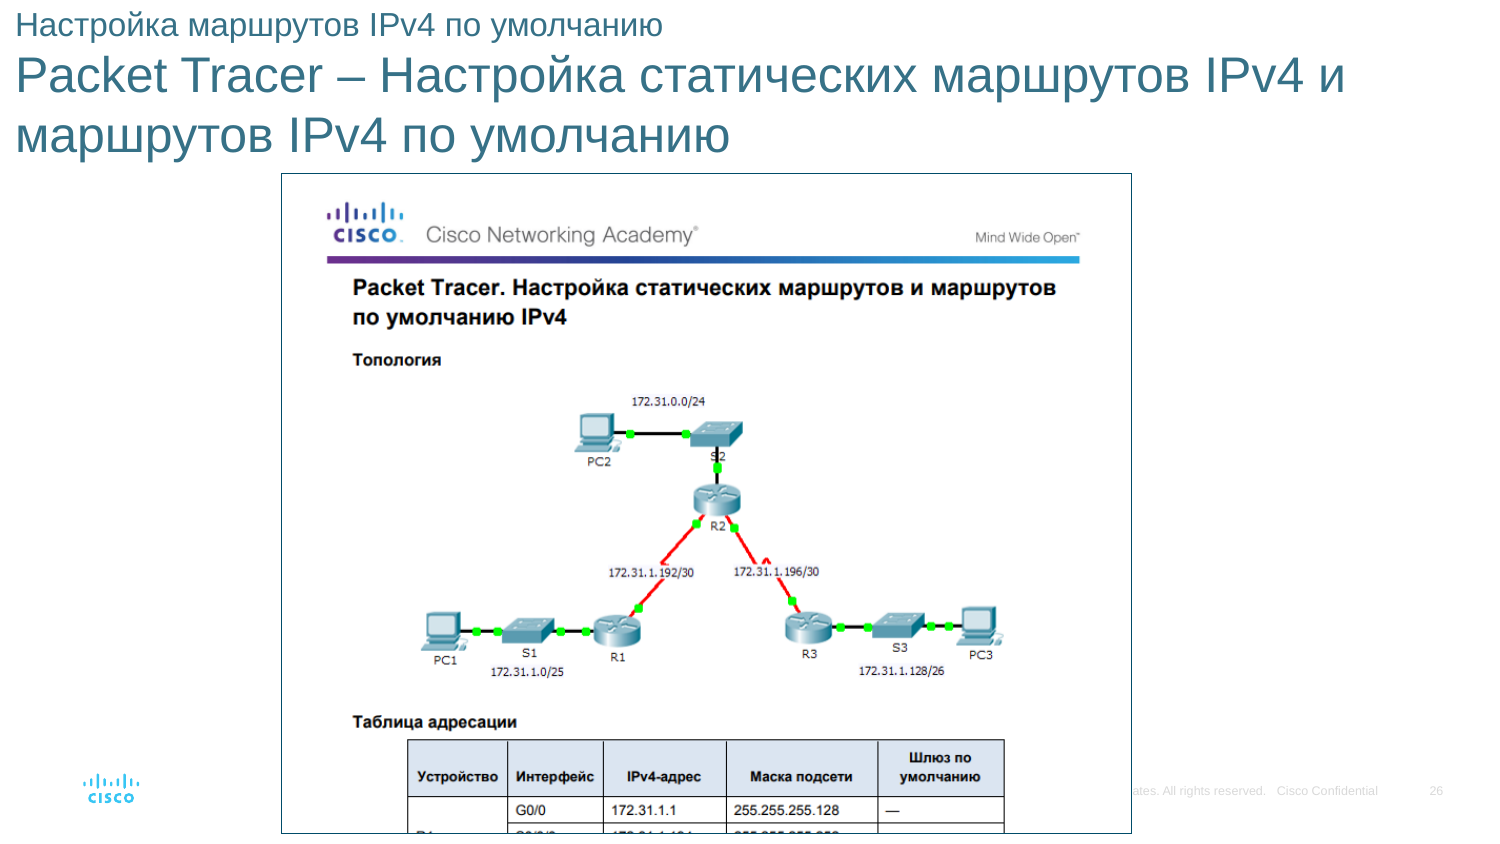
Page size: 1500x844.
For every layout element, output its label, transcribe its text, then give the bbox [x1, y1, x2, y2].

picture [283, 175, 1130, 832]
title Настройка маршрутов IPv4 по умолчанию Packet Tracer – Настройка статических маршрутов IPv4 и маршрутов IPv4 по умолчанию [0, 6, 1500, 159]
